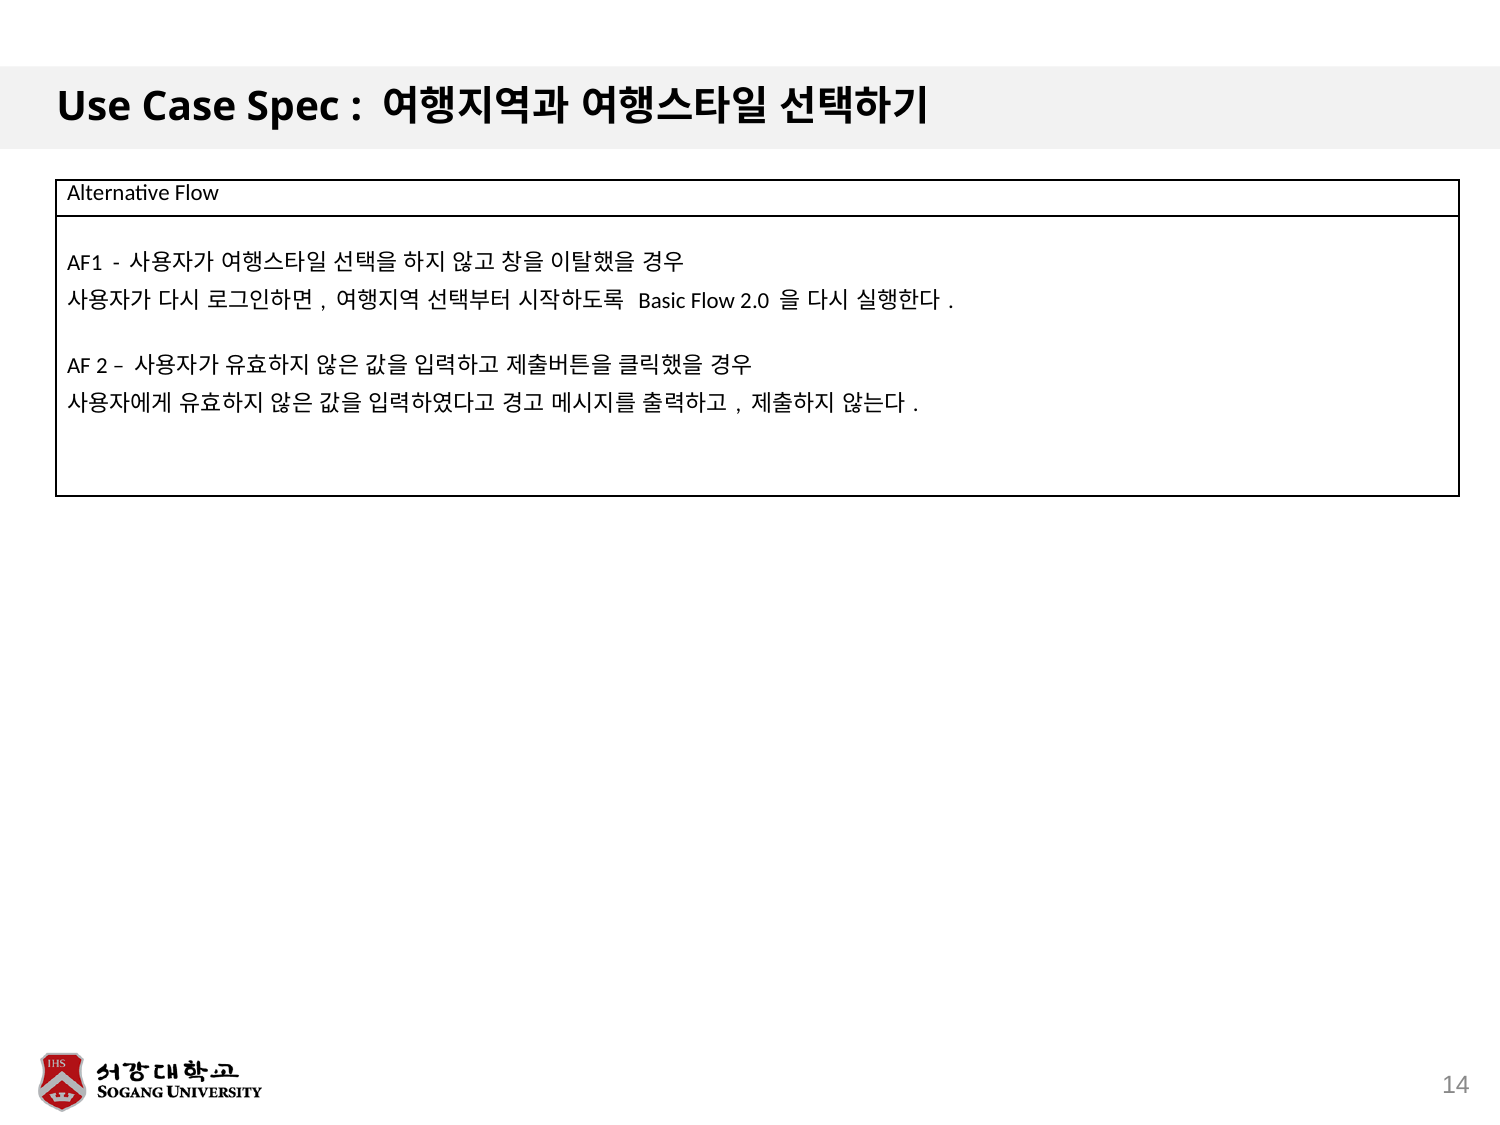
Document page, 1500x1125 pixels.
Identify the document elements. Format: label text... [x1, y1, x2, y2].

slide_number 14 [1147, 1053, 1485, 1114]
table_cell AF1 - 사용자가 여행스타일 선택을 하지 않고 창을 이탈했을 경우 사용자가 다시 로그인하면, 여행지역 선택부터 시작하도록 Basic Flow 2.0 을 다시 실행한다. AF 2 – 사용자가 유효하지 않은 값을 입력하고 제출버튼을 클릭했을 경우 사용자에게 유효하지 않은 값을 입력하였다고 경고 메시지를 출력하고, 제출하지 않는다. [57, 217, 1458, 495]
title Use Case Spec : 여행지역과 여행스타일 선택하기 [41, 64, 1459, 149]
picture [0, 1031, 294, 1125]
table_header Alternative Flow [57, 181, 1458, 215]
